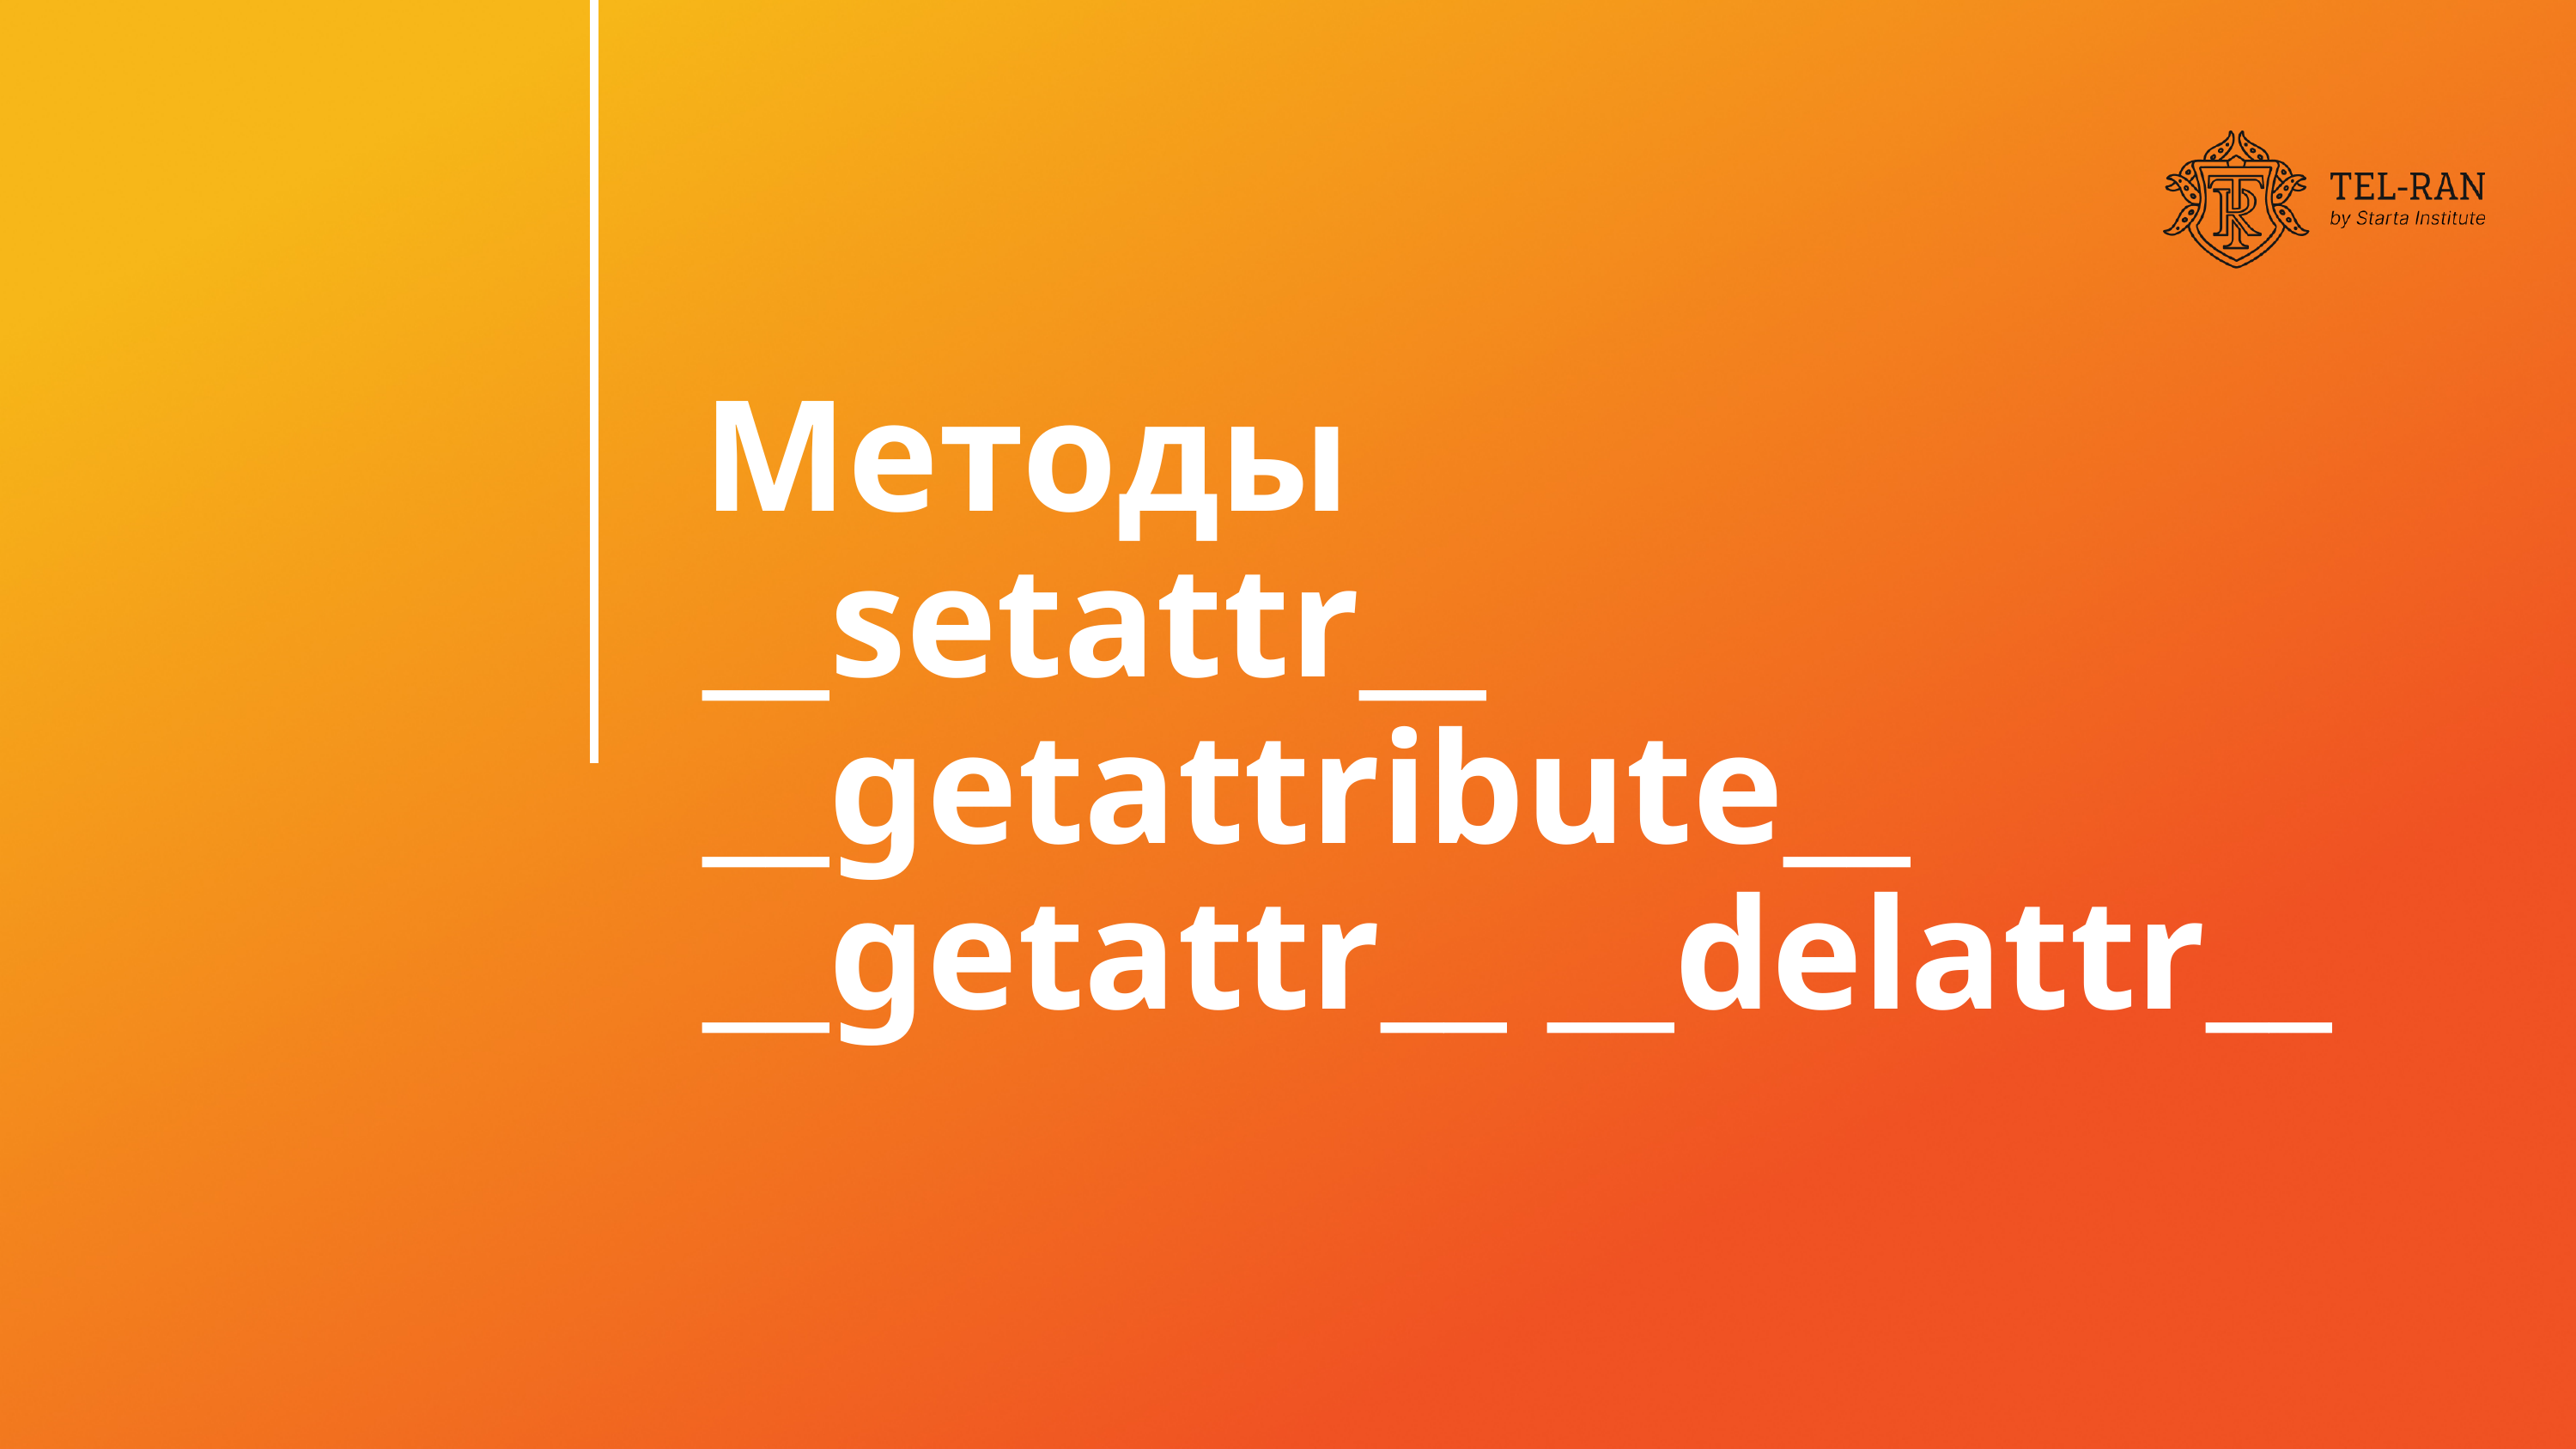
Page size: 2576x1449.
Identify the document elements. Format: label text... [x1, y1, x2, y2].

picture [0, 0, 2576, 1449]
text_box Методы __setattr__ __getattribute__ __getattr__ __delattr__ [702, 386, 2339, 1034]
